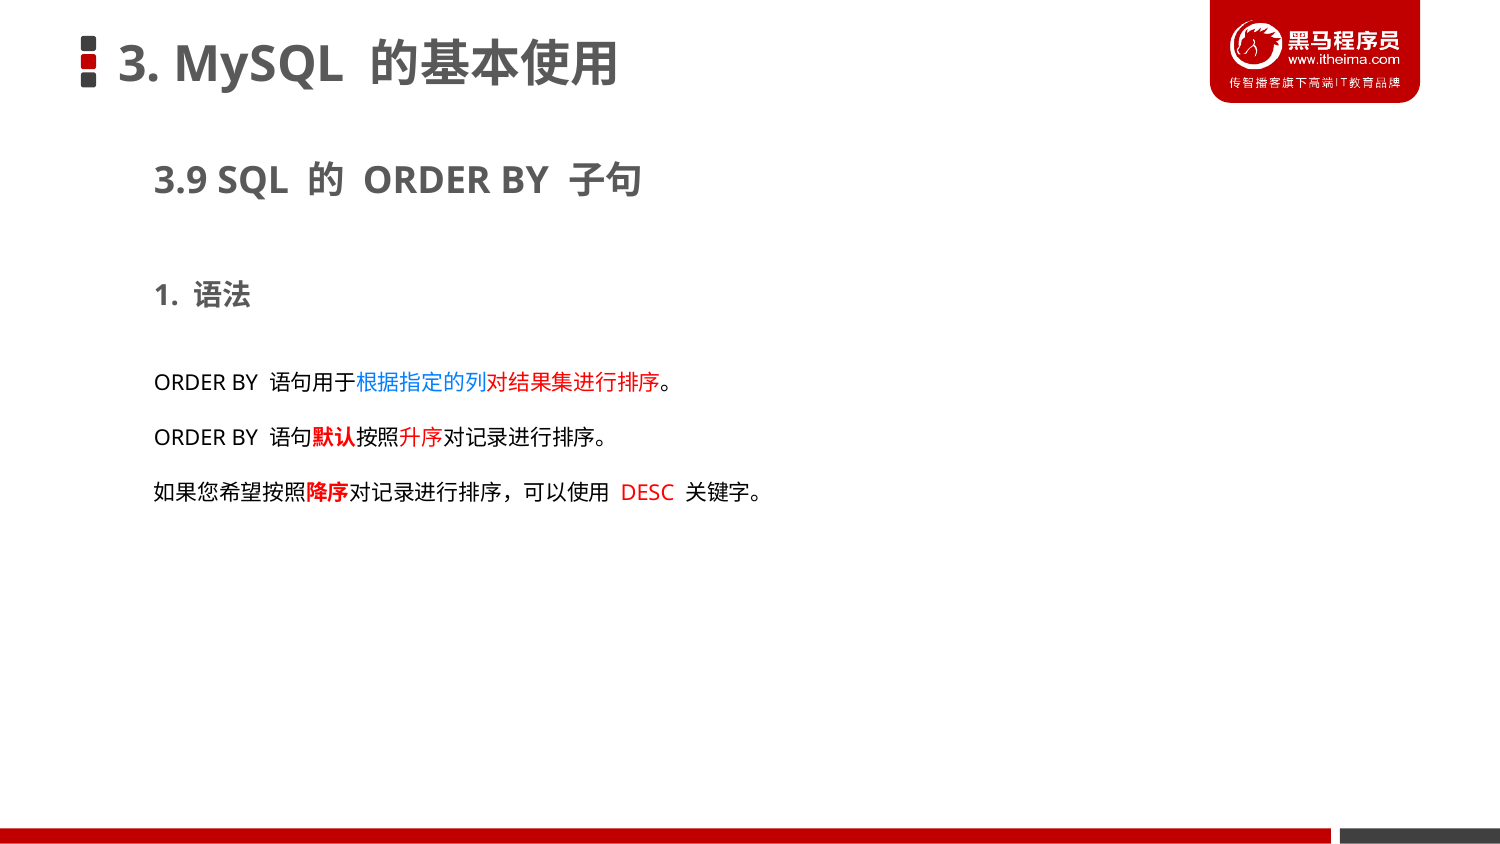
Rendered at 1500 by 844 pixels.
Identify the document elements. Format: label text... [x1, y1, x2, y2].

text_box 1. 语法 [139, 273, 1204, 320]
list 3.9 SQL 的 ORDER BY 子句 [139, 153, 1209, 243]
list ORDER BY 语句用于根据指定的列对结果集进行排序。 ORDER BY 语句默认按照升序对记录进行排序。 如果您希望按照降序对记录进行排序，可以使用 DESC 关键字。 [139, 348, 1331, 524]
title 3. MySQL 的基本使用 [103, 0, 1209, 130]
picture [1211, 11, 1419, 97]
